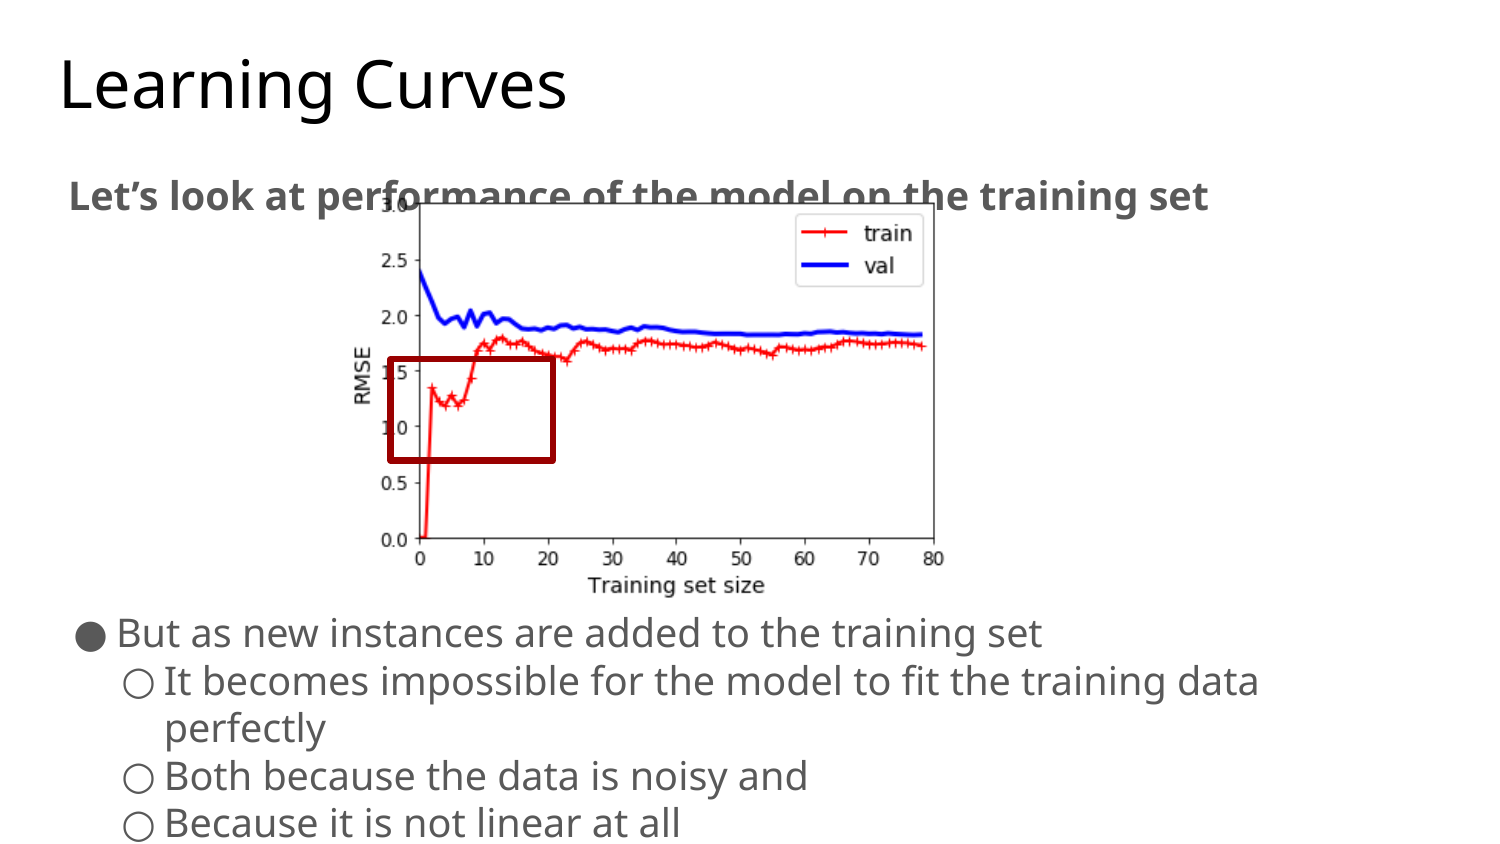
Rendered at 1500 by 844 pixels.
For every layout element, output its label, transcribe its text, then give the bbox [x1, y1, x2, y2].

text_box Let’s look at performance of the model on the training set [58, 137, 1442, 196]
text_box But as new instances are added to the training set It becomes impossible for the model to fit the training data perfectly Both because the data is noisy and Because it is not linear at all [58, 598, 1442, 657]
picture [340, 186, 955, 608]
text_box Learning Curves [58, 36, 1442, 137]
